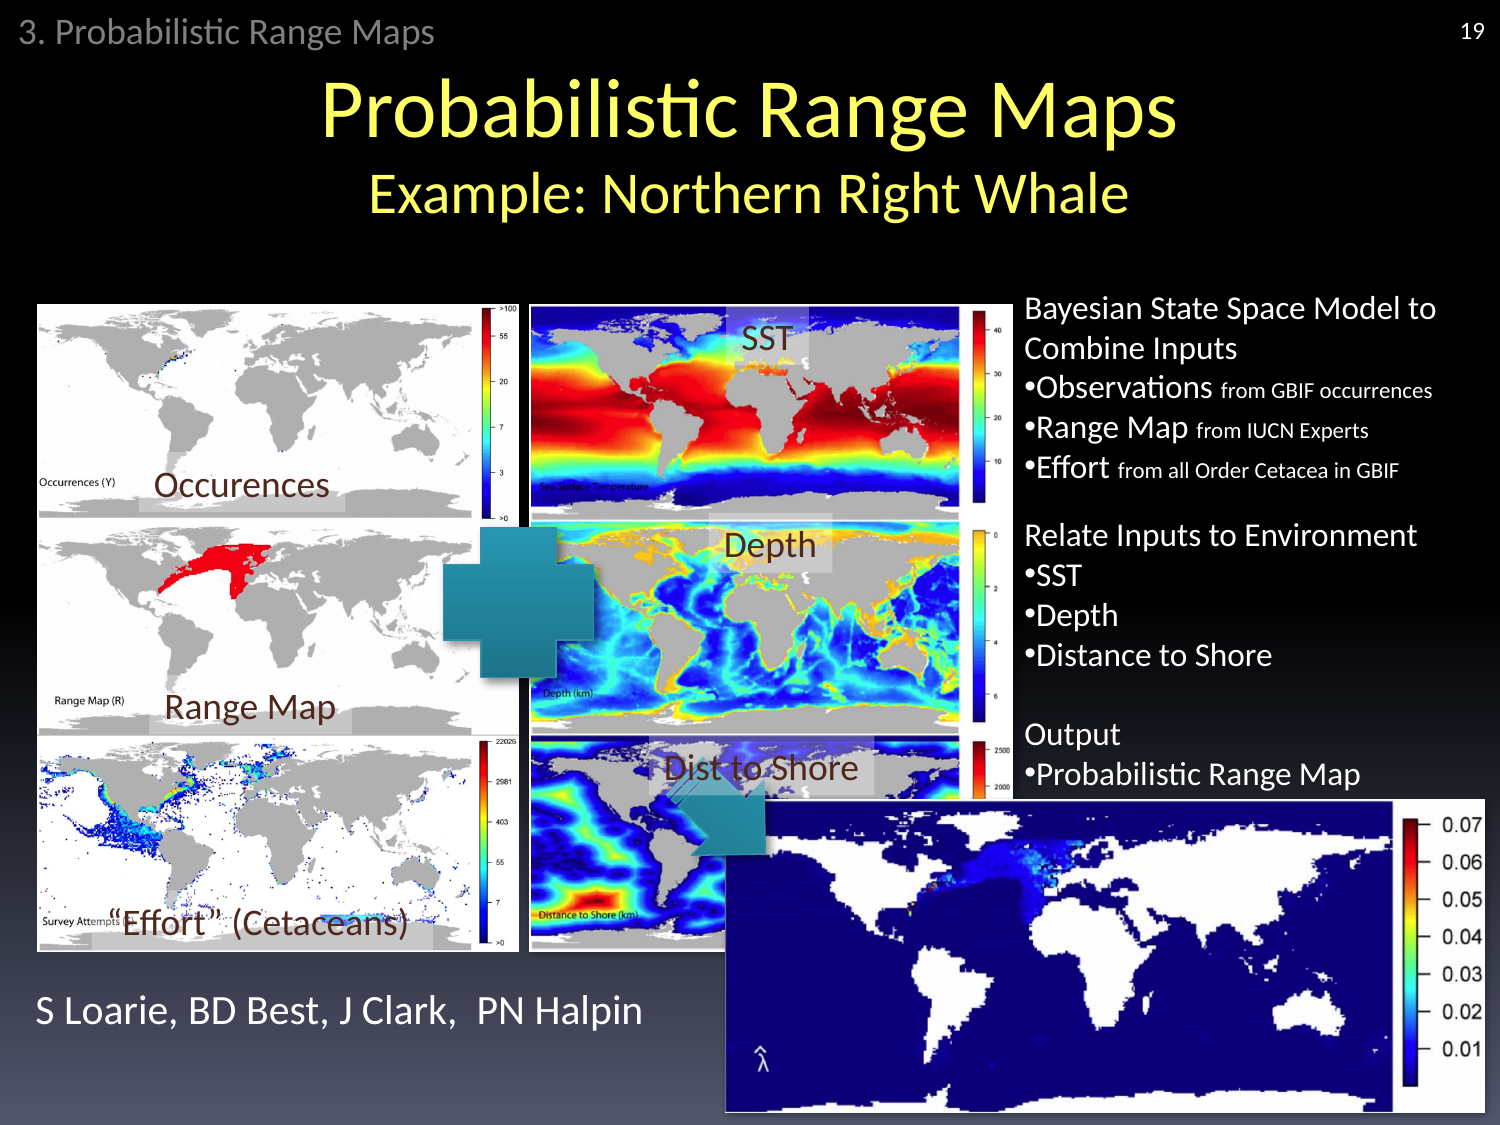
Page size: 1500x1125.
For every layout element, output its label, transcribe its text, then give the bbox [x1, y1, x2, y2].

picture [528, 303, 1013, 952]
slide_number 19 [1149, 0, 1500, 60]
title Probabilistic Range Maps Example: Northern Right Whale [75, 45, 1425, 233]
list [724, 799, 1485, 1113]
text_box S Loarie, BD Best, J Clark, PN Halpin [20, 975, 708, 1041]
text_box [37, 303, 519, 952]
text_box 3. Probabilistic Range Maps [3, 0, 451, 60]
text_box Bayesian State Space Model to Combine Inputs Observations from GBIF occurrences Range Map from IUCN Experts Effort from all Order Cetacea in GBIF Relate Inputs to Environment SST Depth Distance to Shore Output Probabilistic Range Map [1009, 278, 1500, 800]
